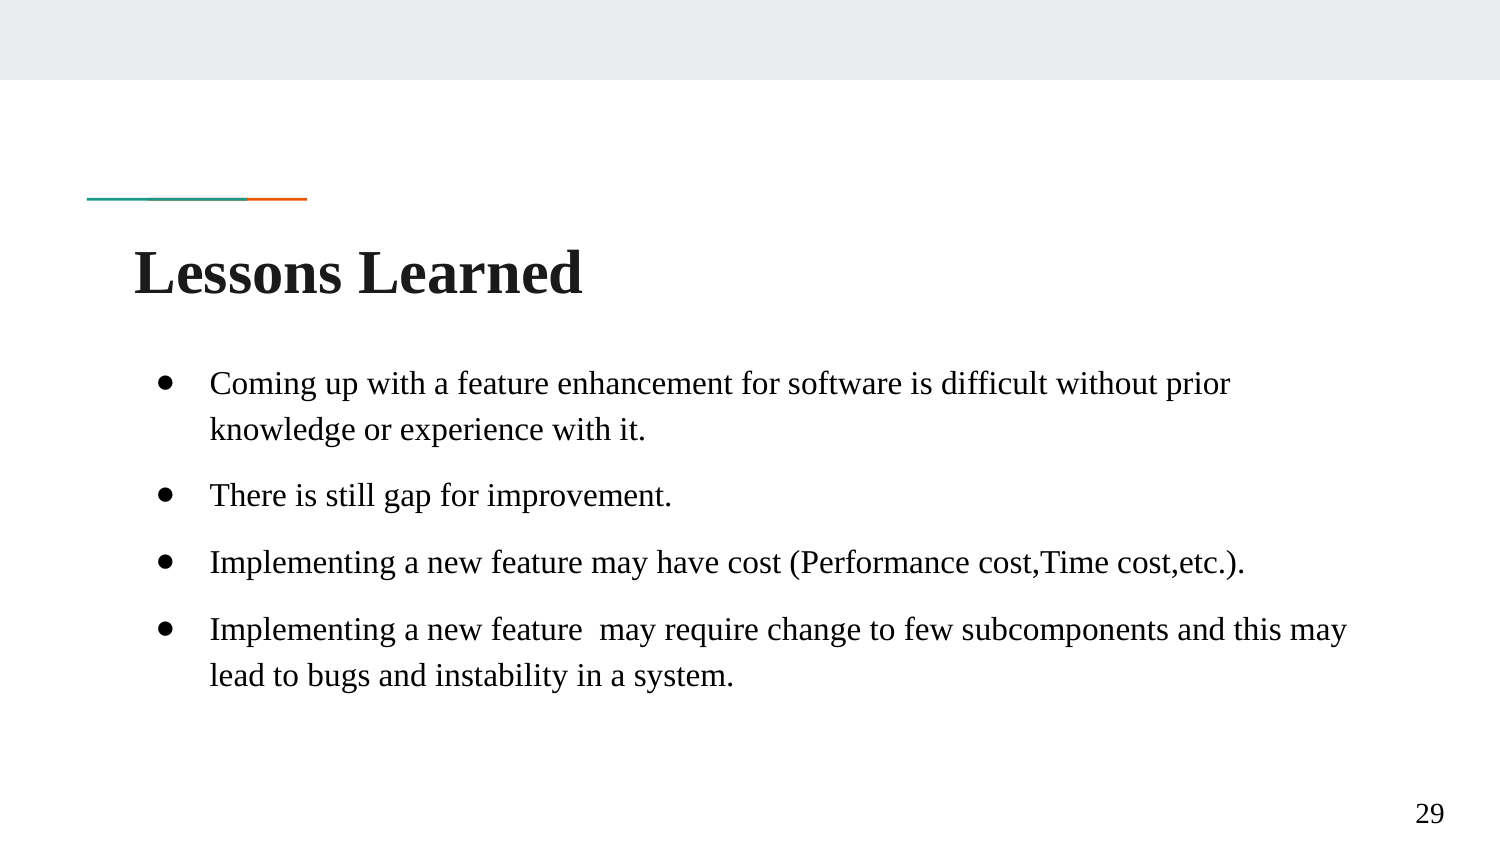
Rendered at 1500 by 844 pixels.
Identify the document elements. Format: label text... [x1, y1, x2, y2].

slide_number 29 [1400, 779, 1491, 844]
list Coming up with a feature enhancement for software is difficult without prior knowledge or experience with it. There is still gap for improvement. Implementing a new feature may have cost (Performance cost,Time cost,etc.). Implementing a new feature may require change to few subcomponents and this may lead to bugs and instability in a system. [119, 339, 1381, 711]
title Lessons Learned [119, 216, 1381, 305]
